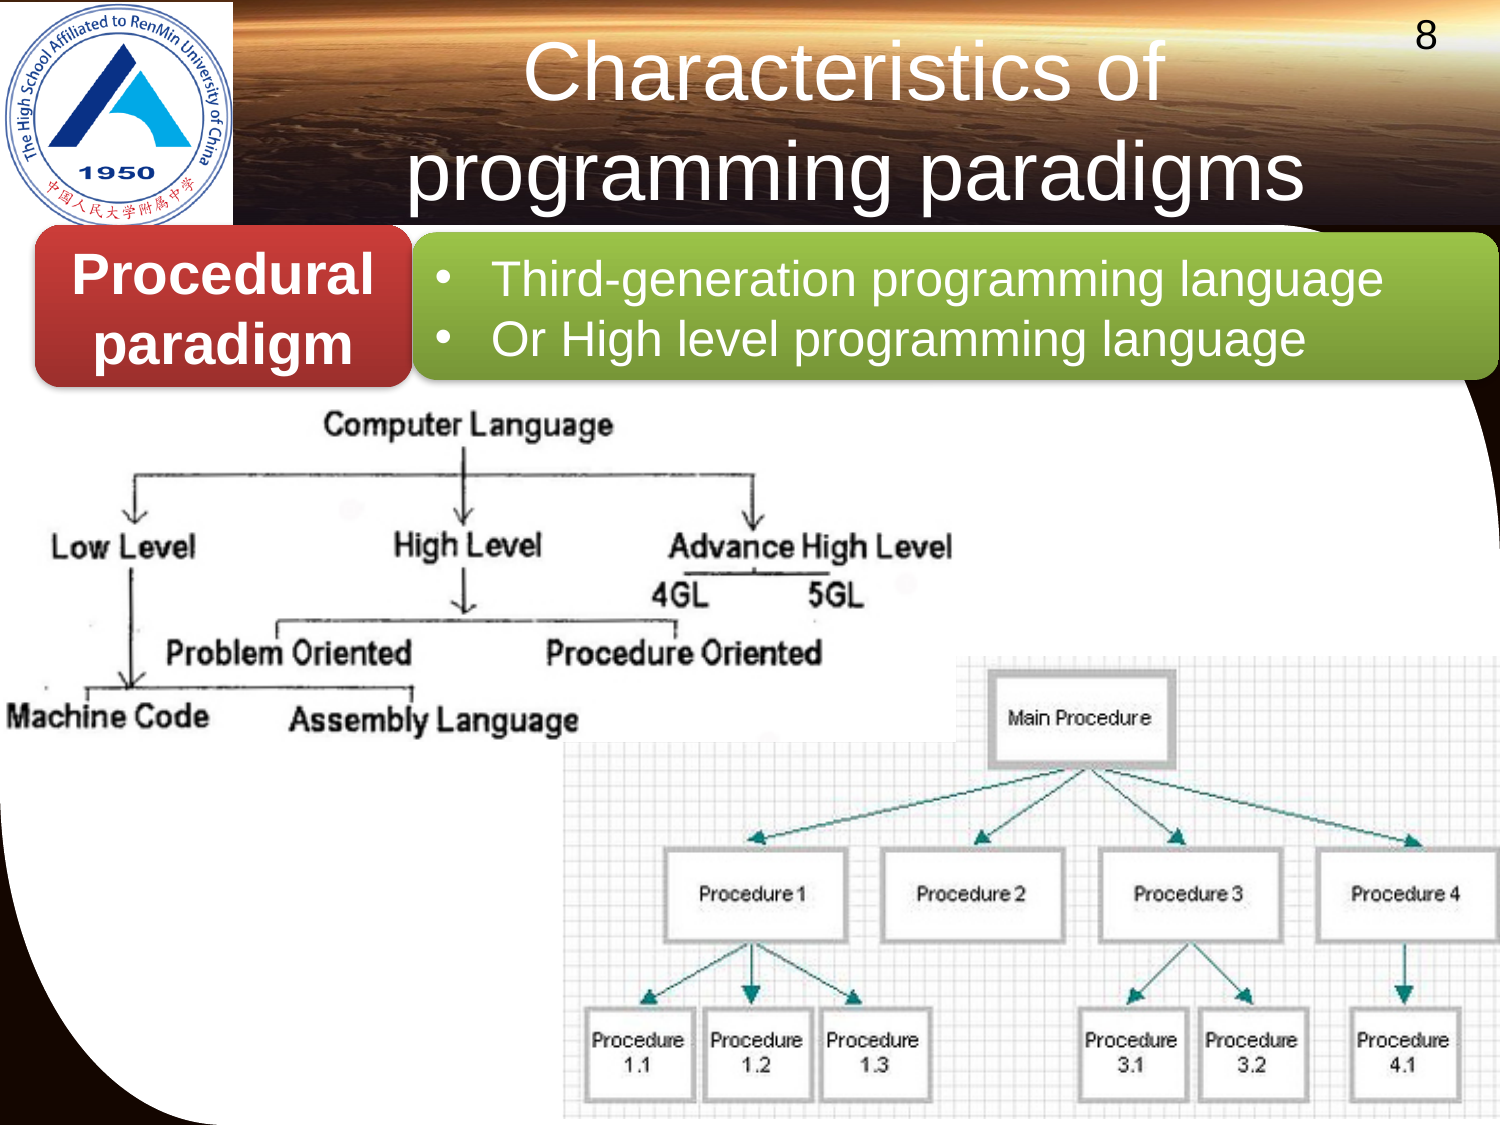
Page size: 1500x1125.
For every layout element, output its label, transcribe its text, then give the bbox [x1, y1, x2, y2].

picture [1420, 23, 1431, 33]
text_box Procedural paradigm [34, 224, 412, 388]
picture [3, 404, 1500, 1120]
picture [0, 0, 1500, 235]
title Characteristics of programming paradigms [237, 45, 1475, 225]
text_box Third-generation programming language Or High level programming language [412, 232, 1500, 380]
picture [1420, 35, 1432, 45]
